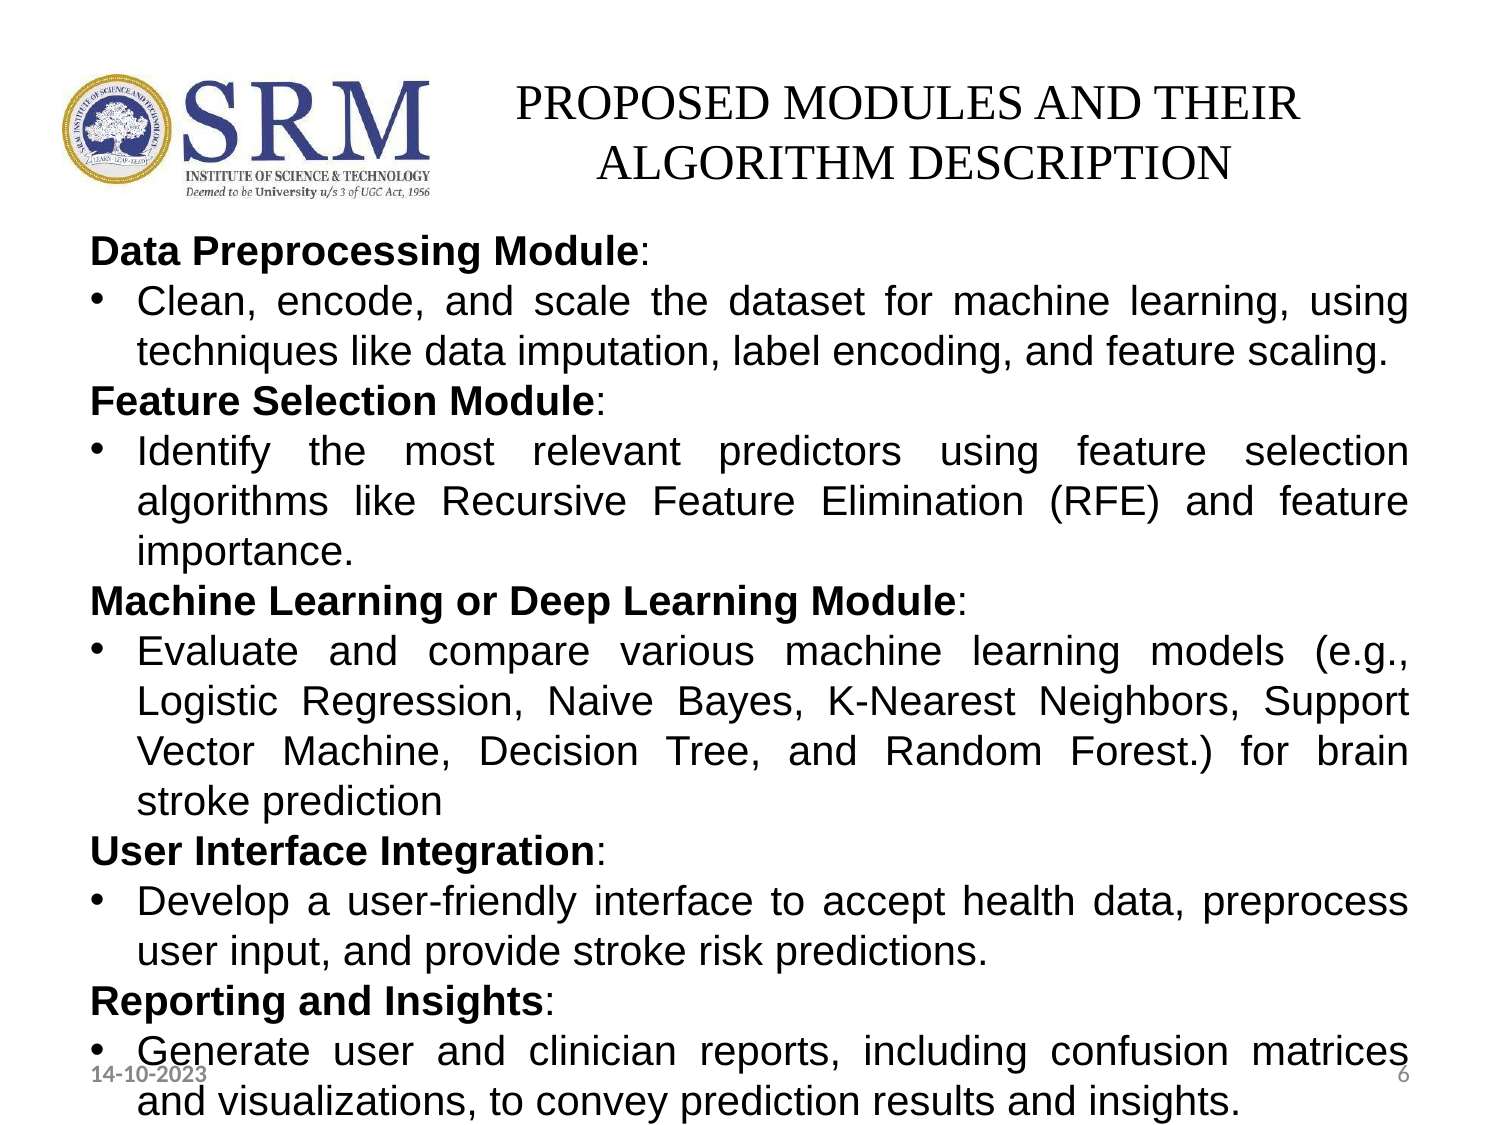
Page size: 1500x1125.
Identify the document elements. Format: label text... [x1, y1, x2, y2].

picture [62, 74, 430, 200]
text_box PROPOSED MODULES AND THEIR ALGORITHM DESCRIPTION [403, 62, 1425, 198]
text_box Data Preprocessing Module: Clean, encode, and scale the dataset for machine learning, using techniques like data imputation, label encoding, and feature scaling. Feature Selection Module: Identify the most relevant predictors using feature selection algorithms like Recursive Feature Elimination (RFE) and feature importance. Machine Learning or Deep Learning Module: Evaluate and compare various machine learning models (e.g., Logistic Regression, Naive Bayes, K-Nearest Neighbors, Support Vector Machine, Decision Tree, and Random Forest.) for brain stroke prediction User Interface Integration: Develop a user-friendly interface to accept health data, preprocess user input, and provide stroke risk predictions. Reporting and Insights: Generate user and clinician reports, including confusion matrices and visualizations, to convey prediction results and insights. [74, 216, 1425, 1125]
